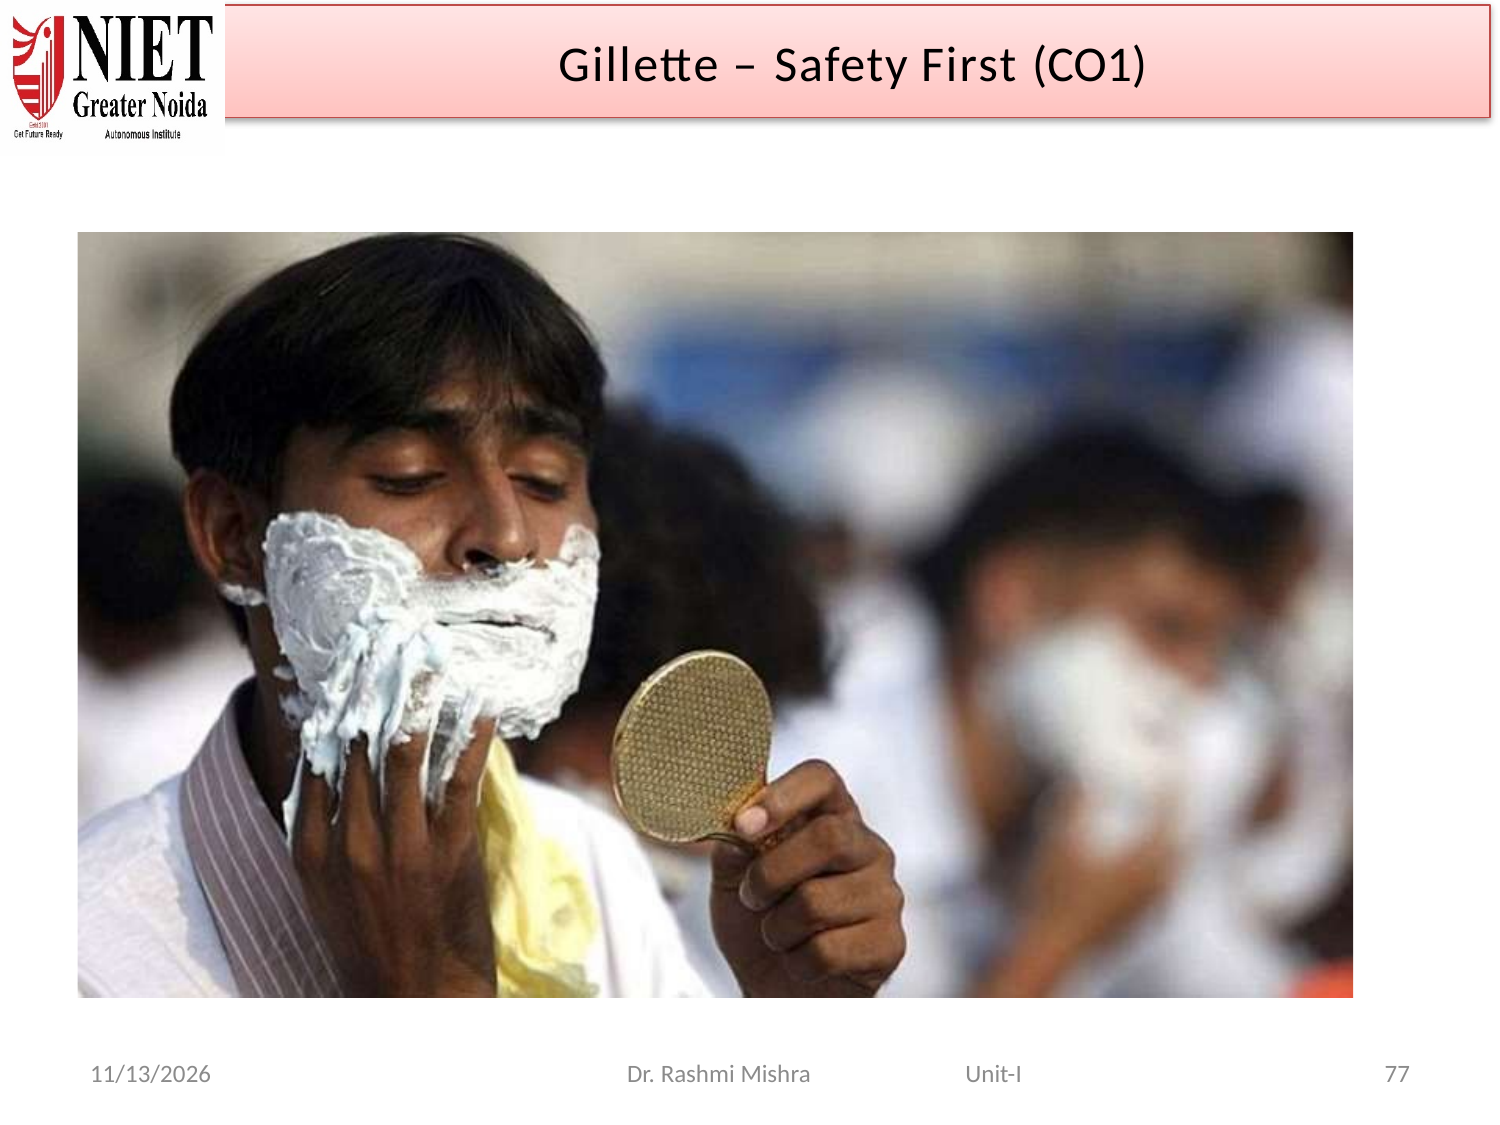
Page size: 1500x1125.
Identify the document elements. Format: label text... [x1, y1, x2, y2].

footer Dr. Rashmi Mishra Unit-I [412, 1042, 1238, 1103]
picture [0, 0, 226, 156]
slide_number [75, 1042, 412, 1103]
text_box [77, 232, 1354, 999]
slide_number 77 [1238, 1042, 1425, 1103]
text_box Gillette – Safety First (CO1) [228, 4, 1491, 118]
